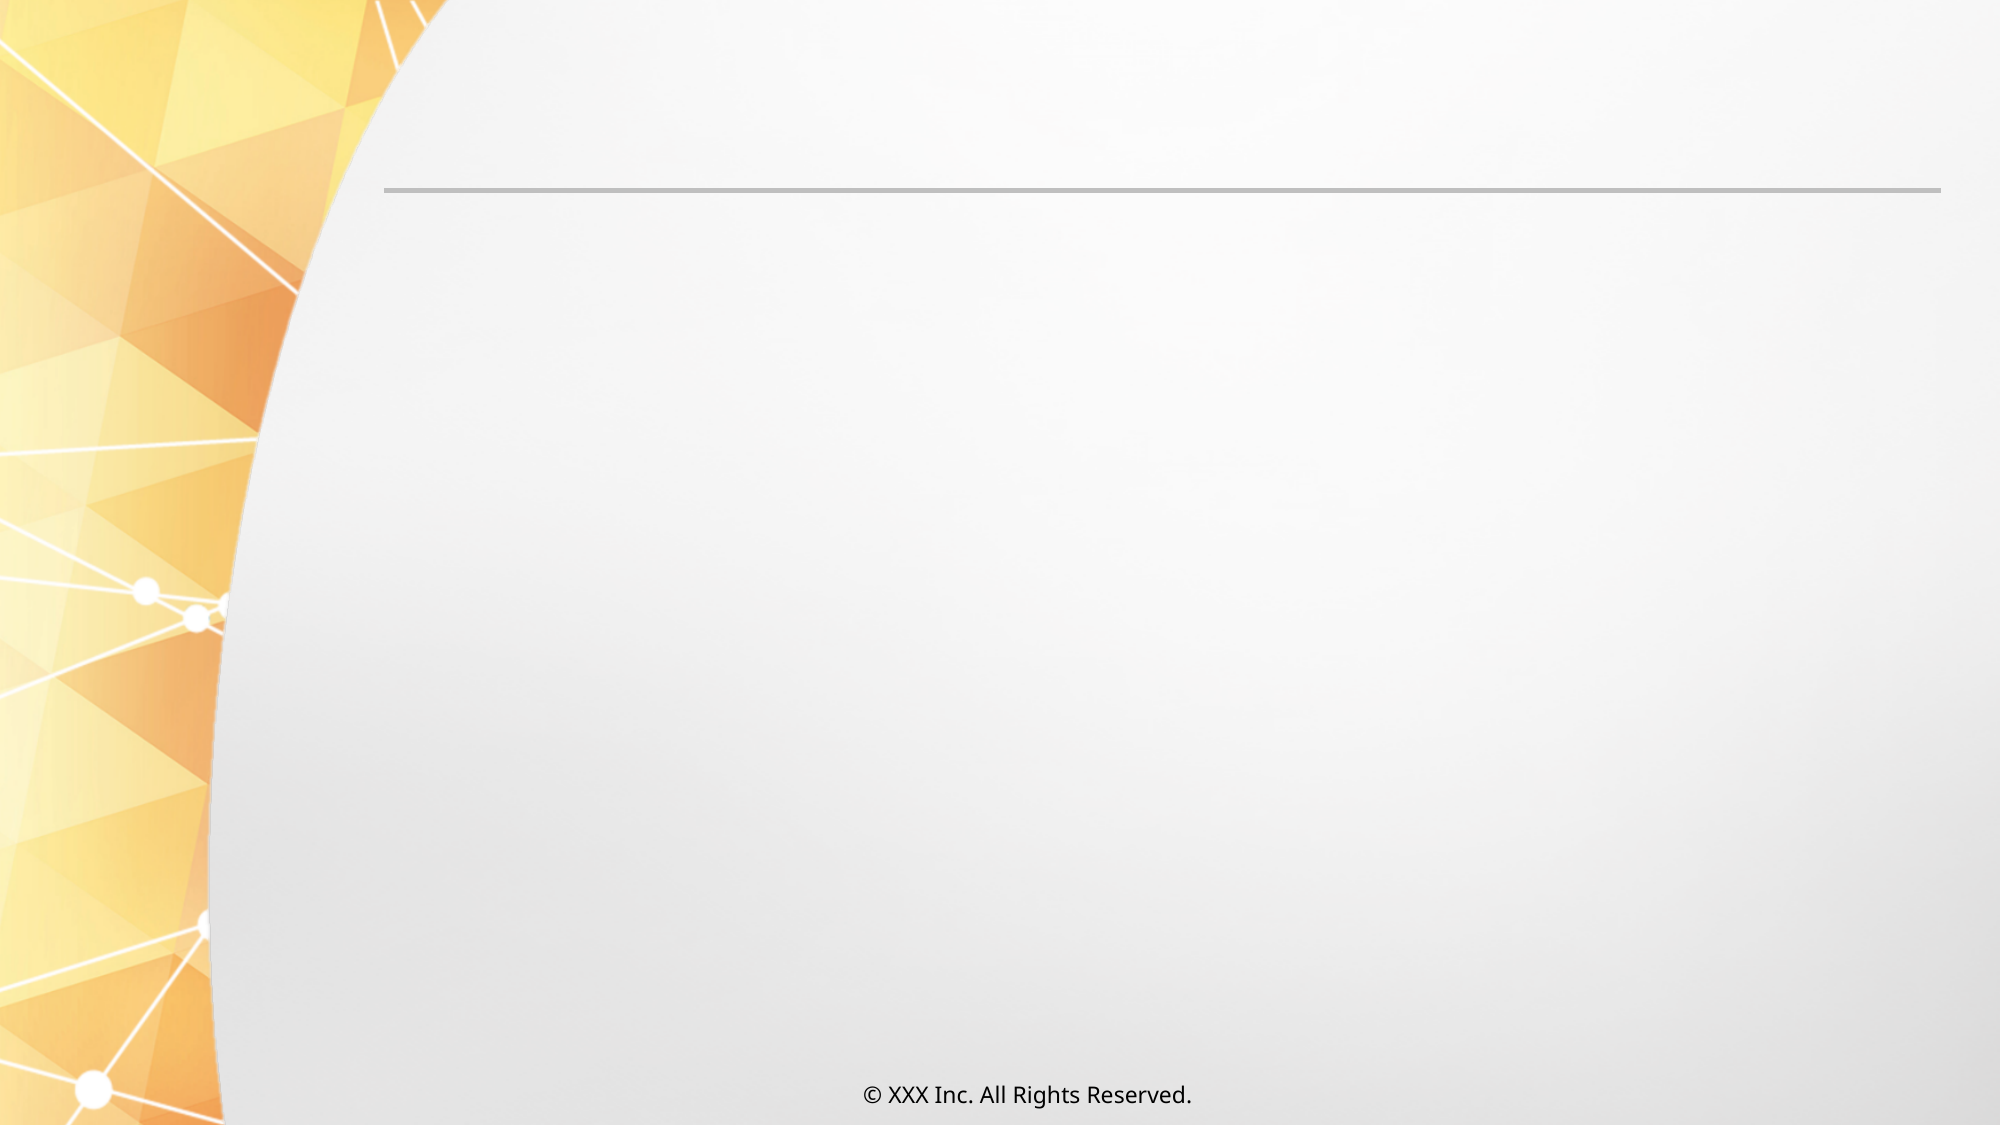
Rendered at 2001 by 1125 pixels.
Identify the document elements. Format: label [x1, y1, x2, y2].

picture [0, 0, 507, 1125]
